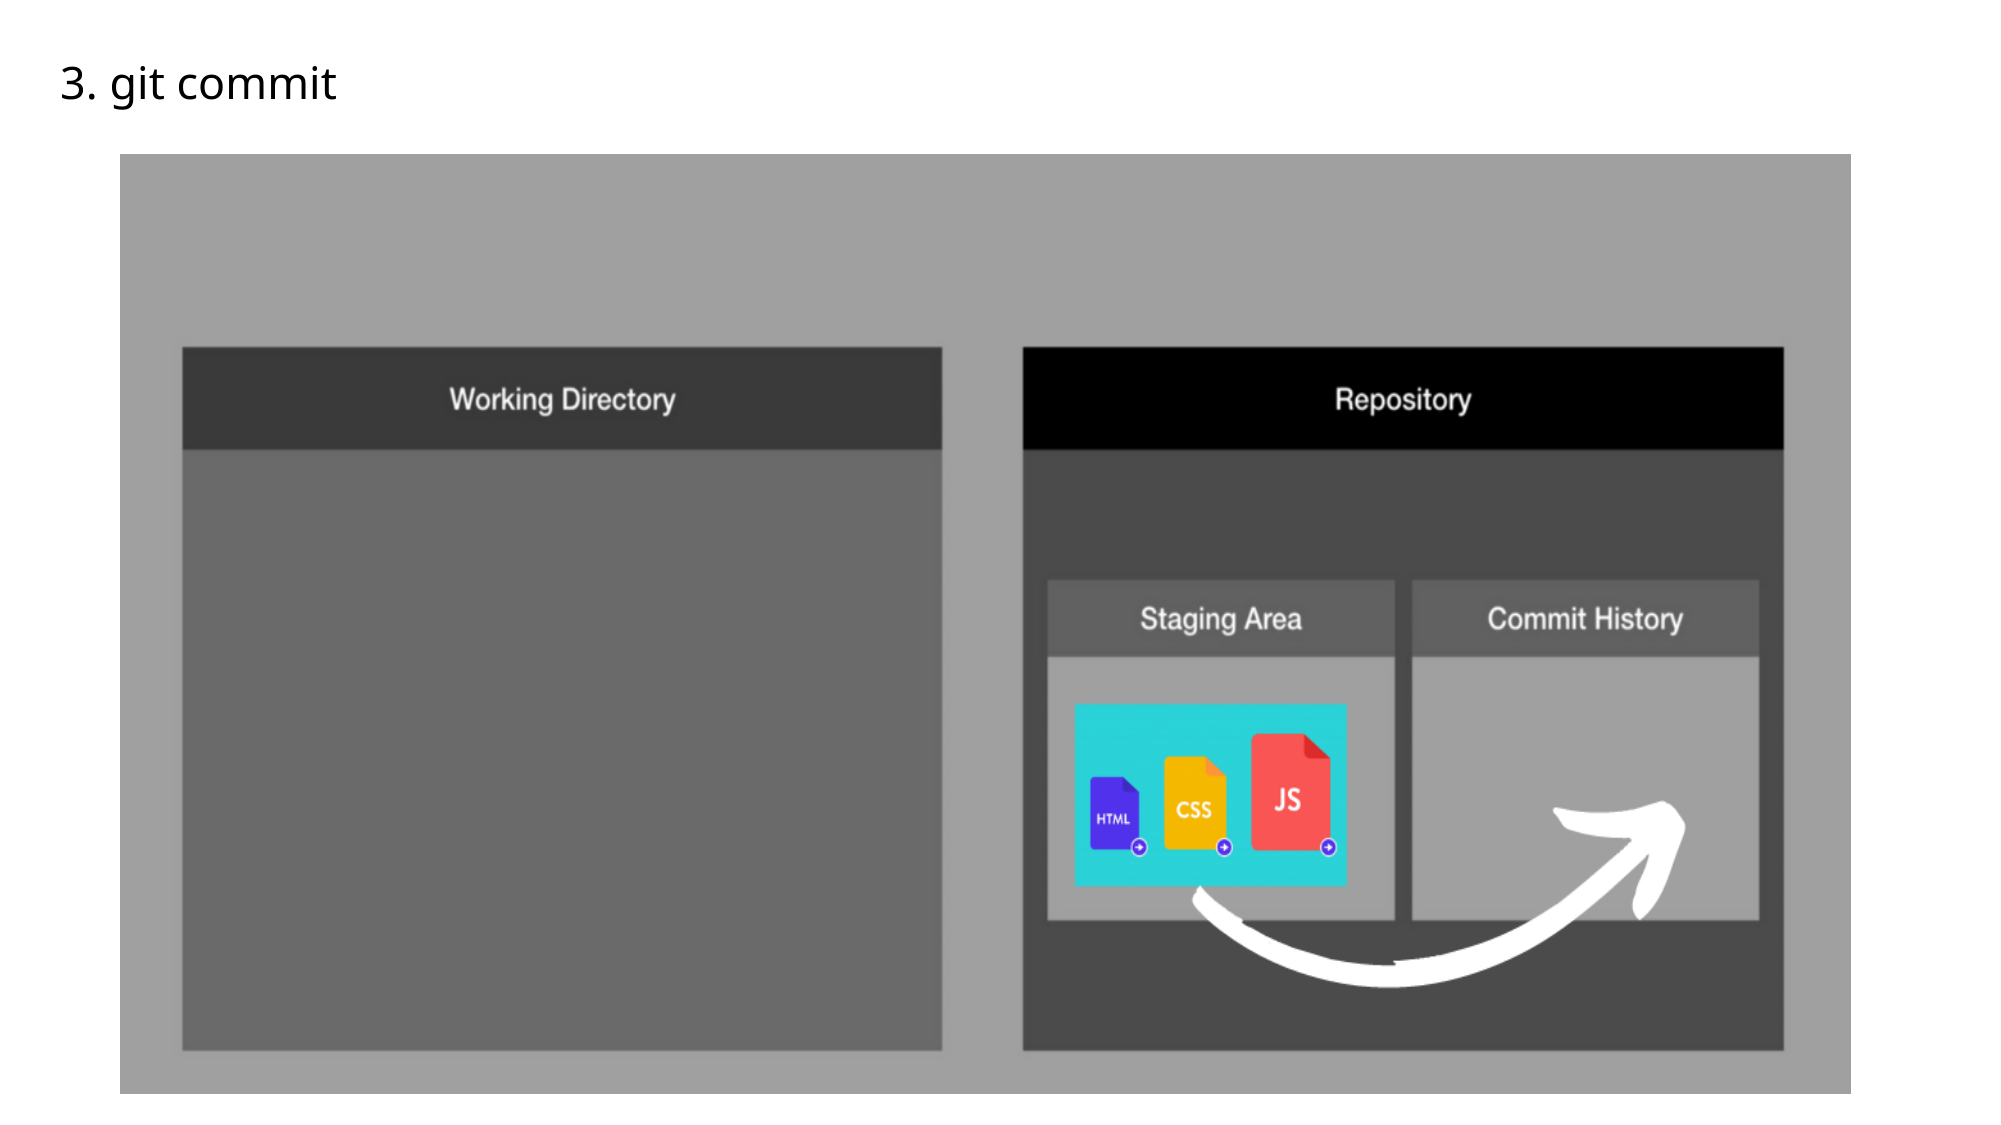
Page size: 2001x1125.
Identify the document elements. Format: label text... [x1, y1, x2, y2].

title 3. git commit [45, 52, 880, 172]
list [120, 153, 1851, 1094]
